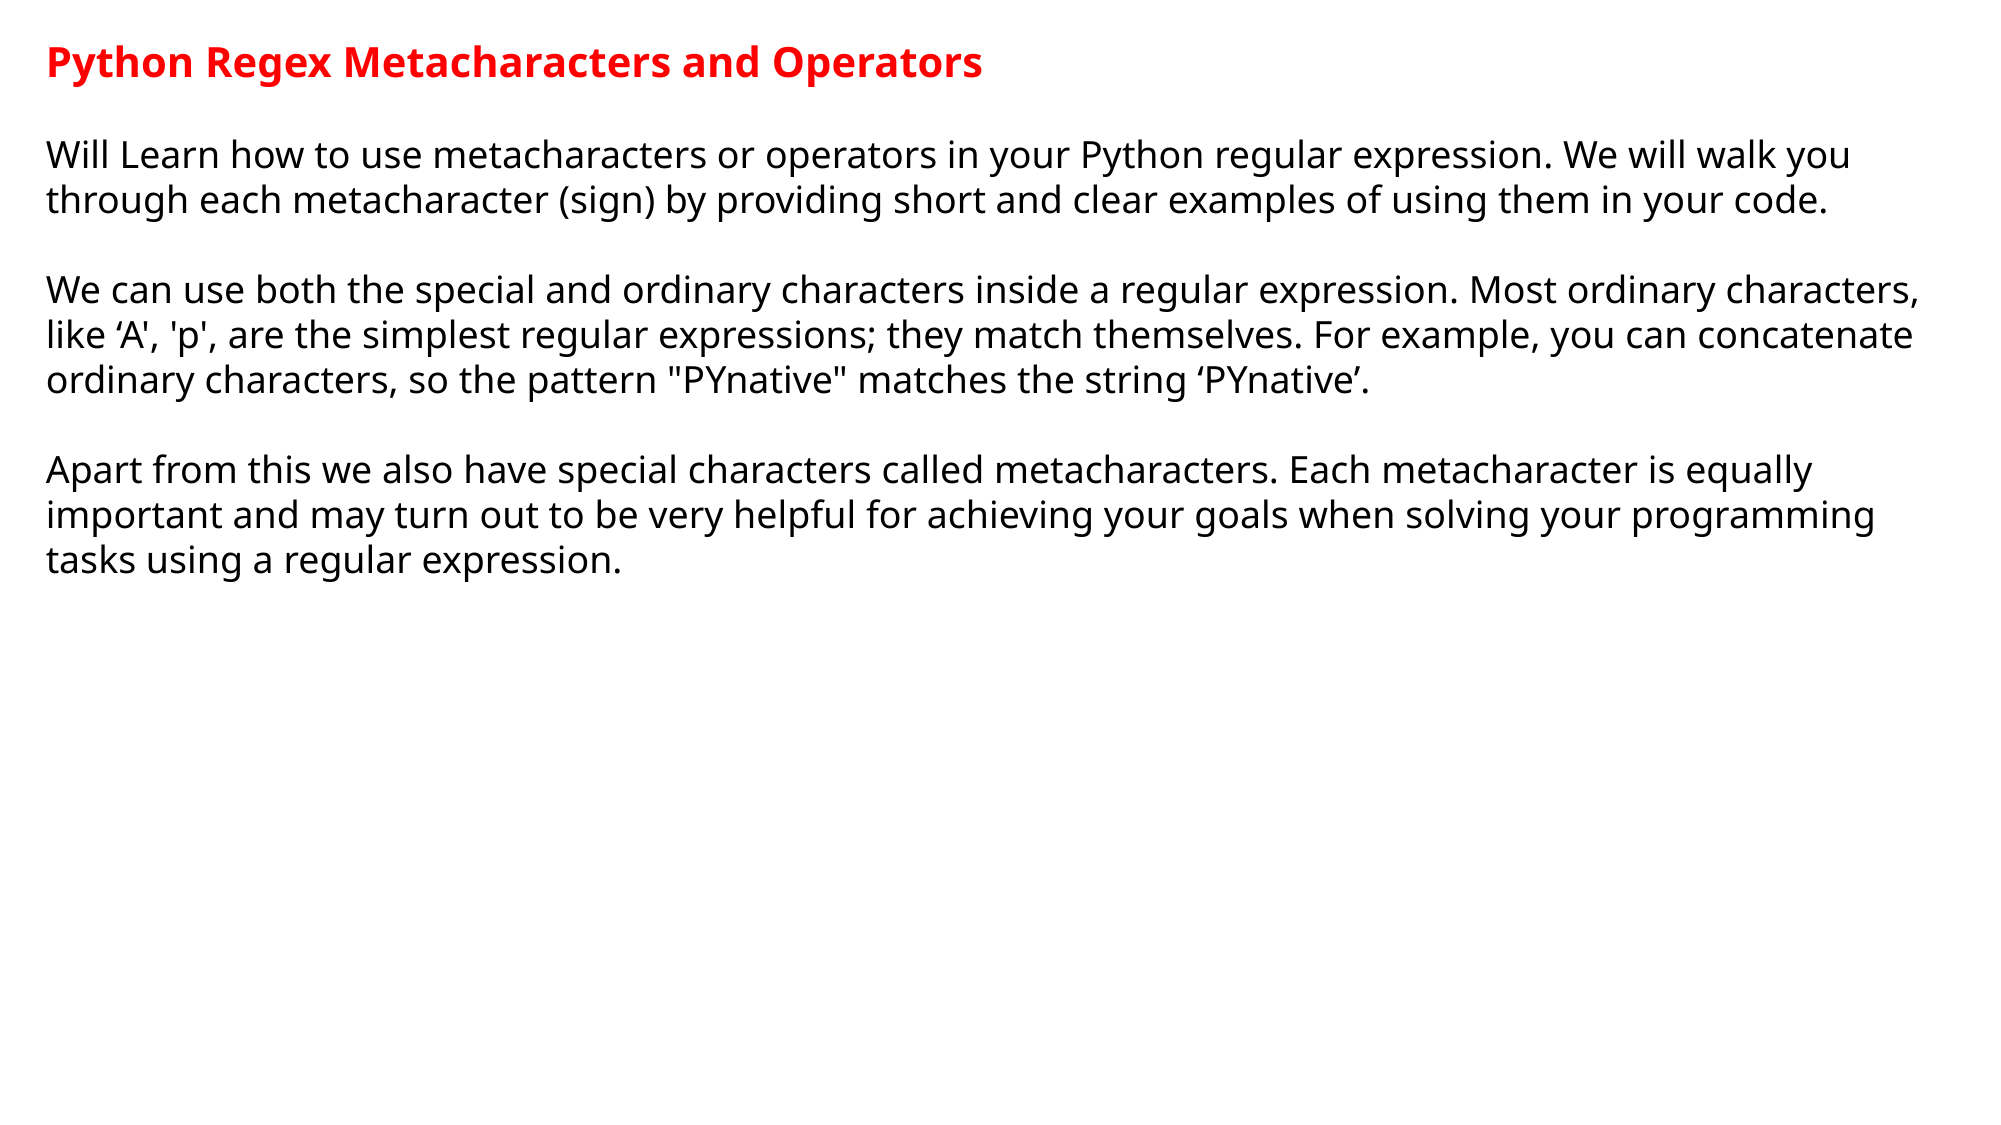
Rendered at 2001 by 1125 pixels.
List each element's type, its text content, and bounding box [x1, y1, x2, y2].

text_box Python Regex Metacharacters and Operators Will Learn how to use metacharacters or operators in your Python regular expression. We will walk you through each metacharacter (sign) by providing short and clear examples of using them in your code. We can use both the special and ordinary characters inside a regular expression. Most ordinary characters, like ‘A', 'p', are the simplest regular expressions; they match themselves. For example, you can concatenate ordinary characters, so the pattern "PYnative" matches the string ‘PYnative’. Apart from this we also have special characters called metacharacters. Each metacharacter is equally important and may turn out to be very helpful for achieving your goals when solving your programming tasks using a regular expression. [31, 28, 1969, 589]
